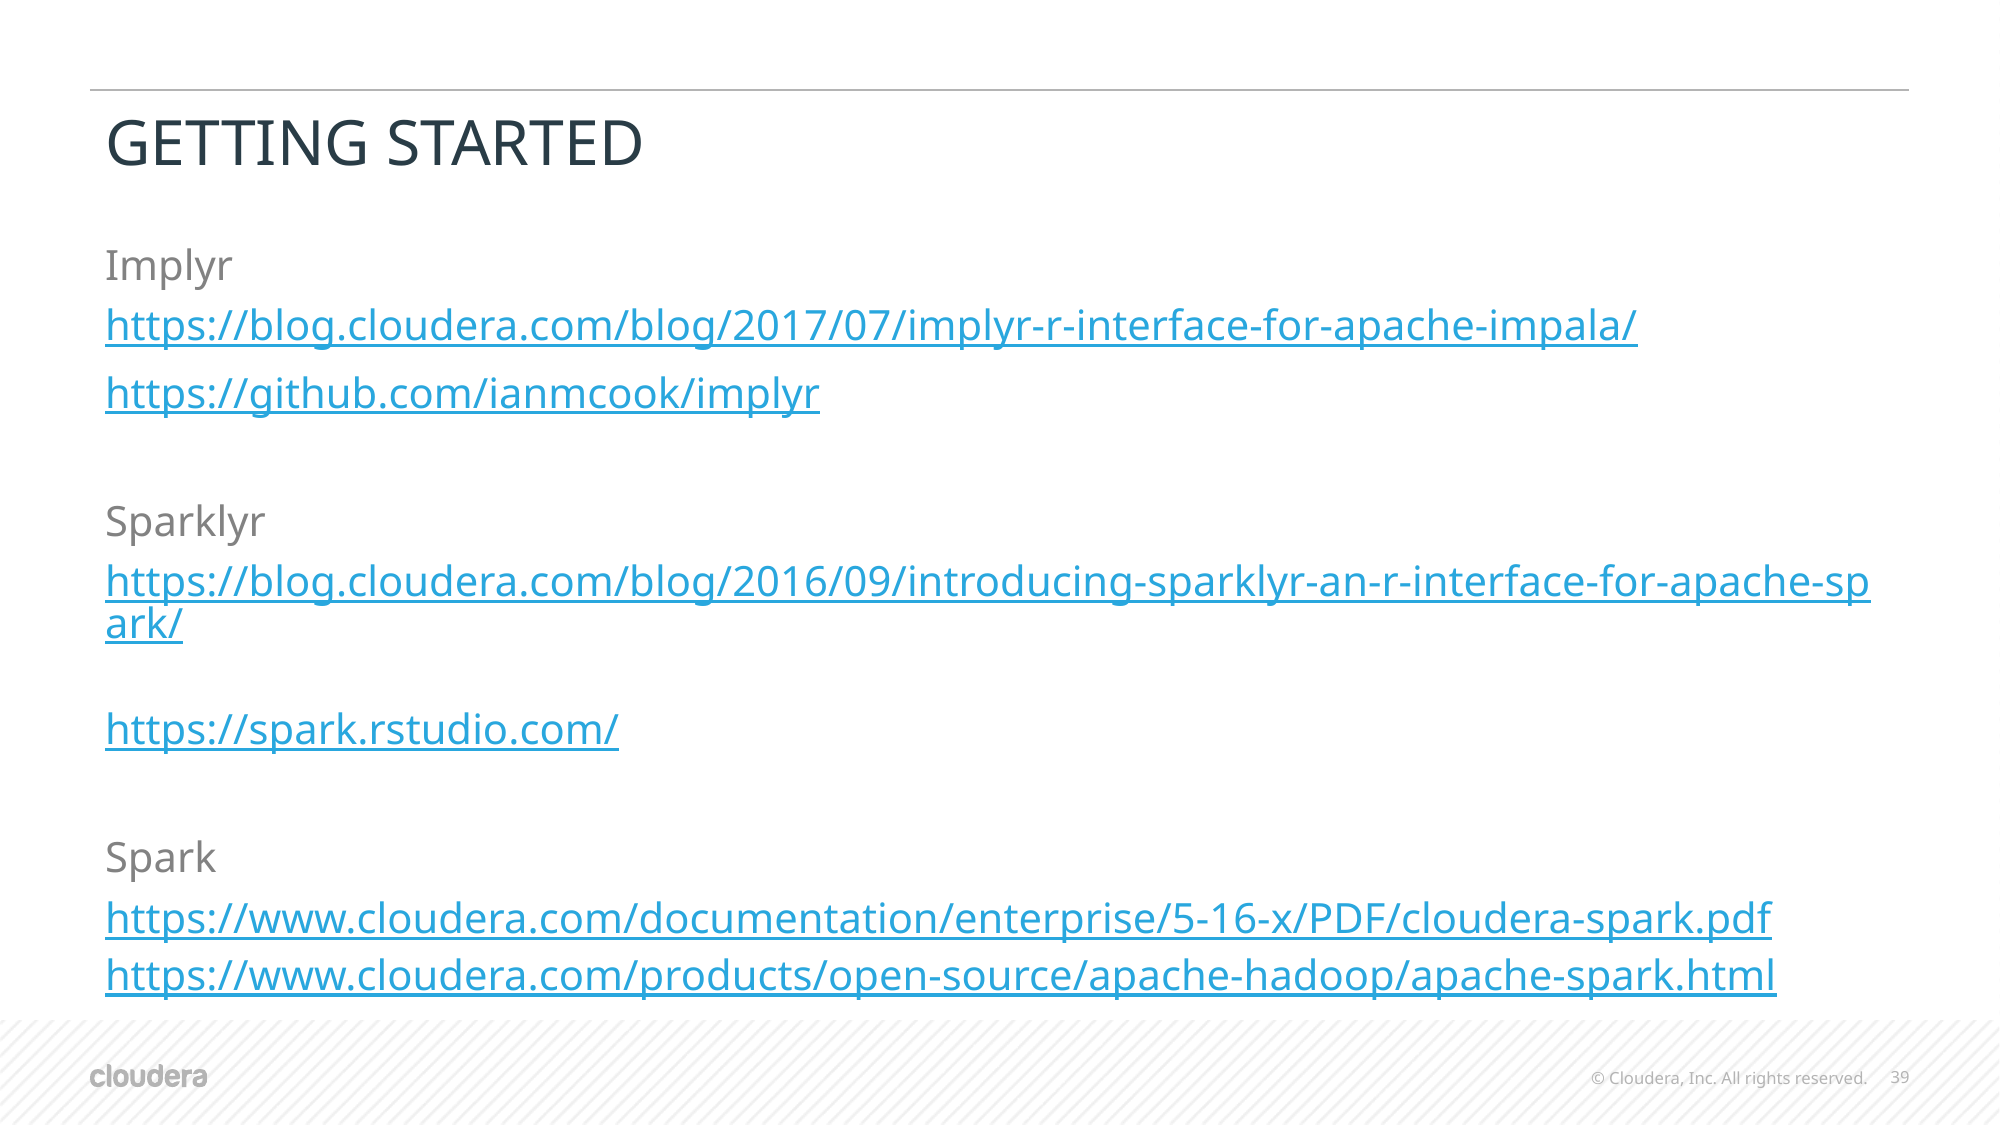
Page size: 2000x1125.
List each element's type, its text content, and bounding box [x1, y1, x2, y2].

title GETTING STARTED [90, 101, 1910, 193]
list Implyr https://blog.cloudera.com/blog/2017/07/implyr-r-interface-for-apache-impala/ https://github.com/ianmcook/implyr Sparklyr https://blog.cloudera.com/blog/2016/09/introducing-sparklyr-an-r-interface-for-apache-spark/ https://spark.rstudio.com/ Spark https://www.cloudera.com/documentation/enterprise/5-16-x/PDF/cloudera-spark.pdf https://www.cloudera.com/products/open-source/apache-hadoop/apache-spark.html [90, 223, 1910, 763]
picture [0, 1020, 2000, 1125]
